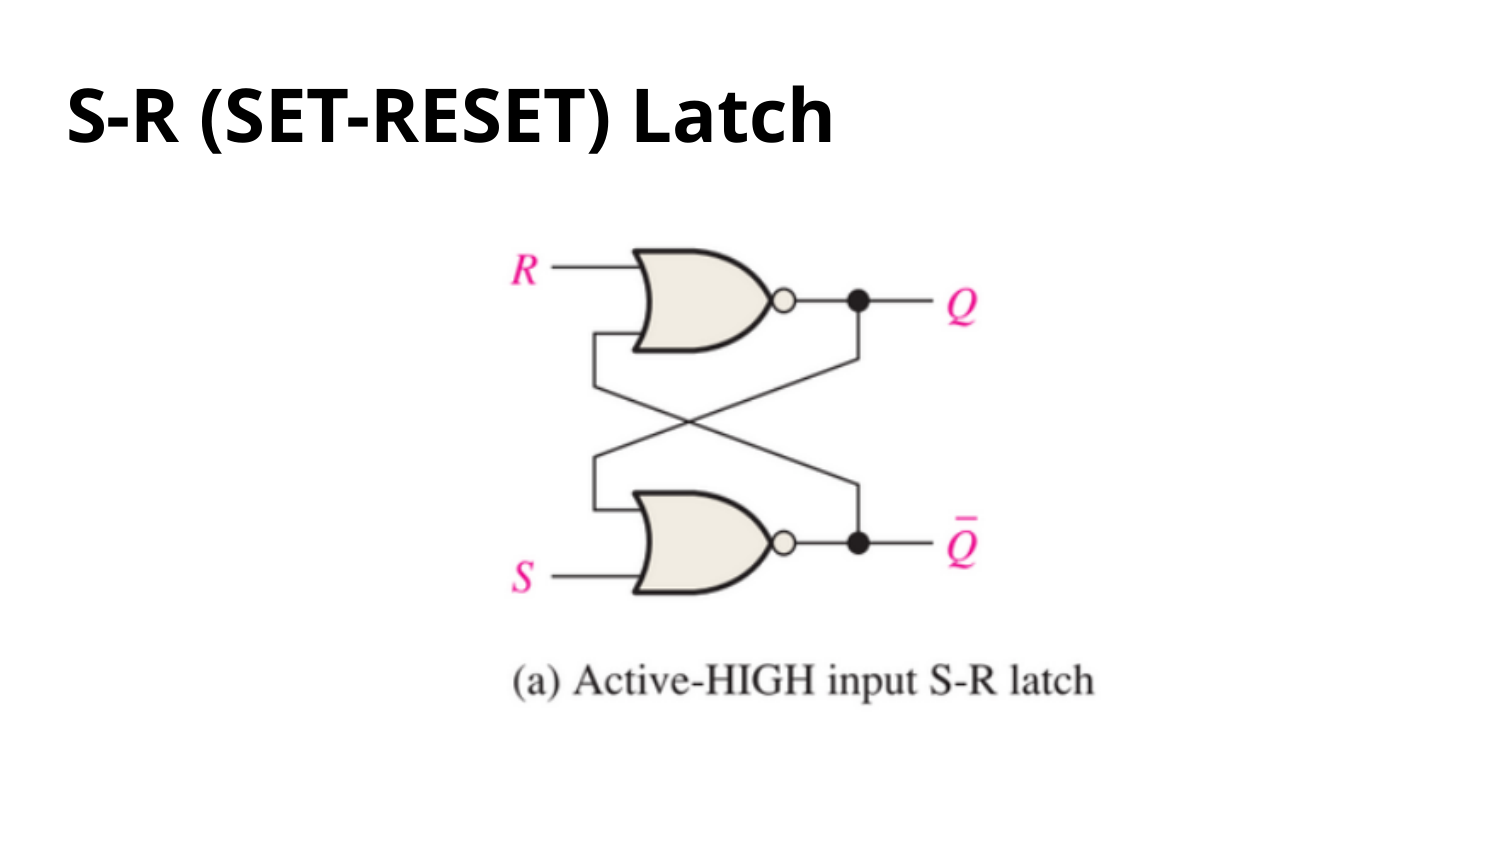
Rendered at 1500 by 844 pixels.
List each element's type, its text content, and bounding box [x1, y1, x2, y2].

title S-R (SET-RESET) Latch [51, 48, 1449, 180]
picture [478, 201, 1101, 736]
